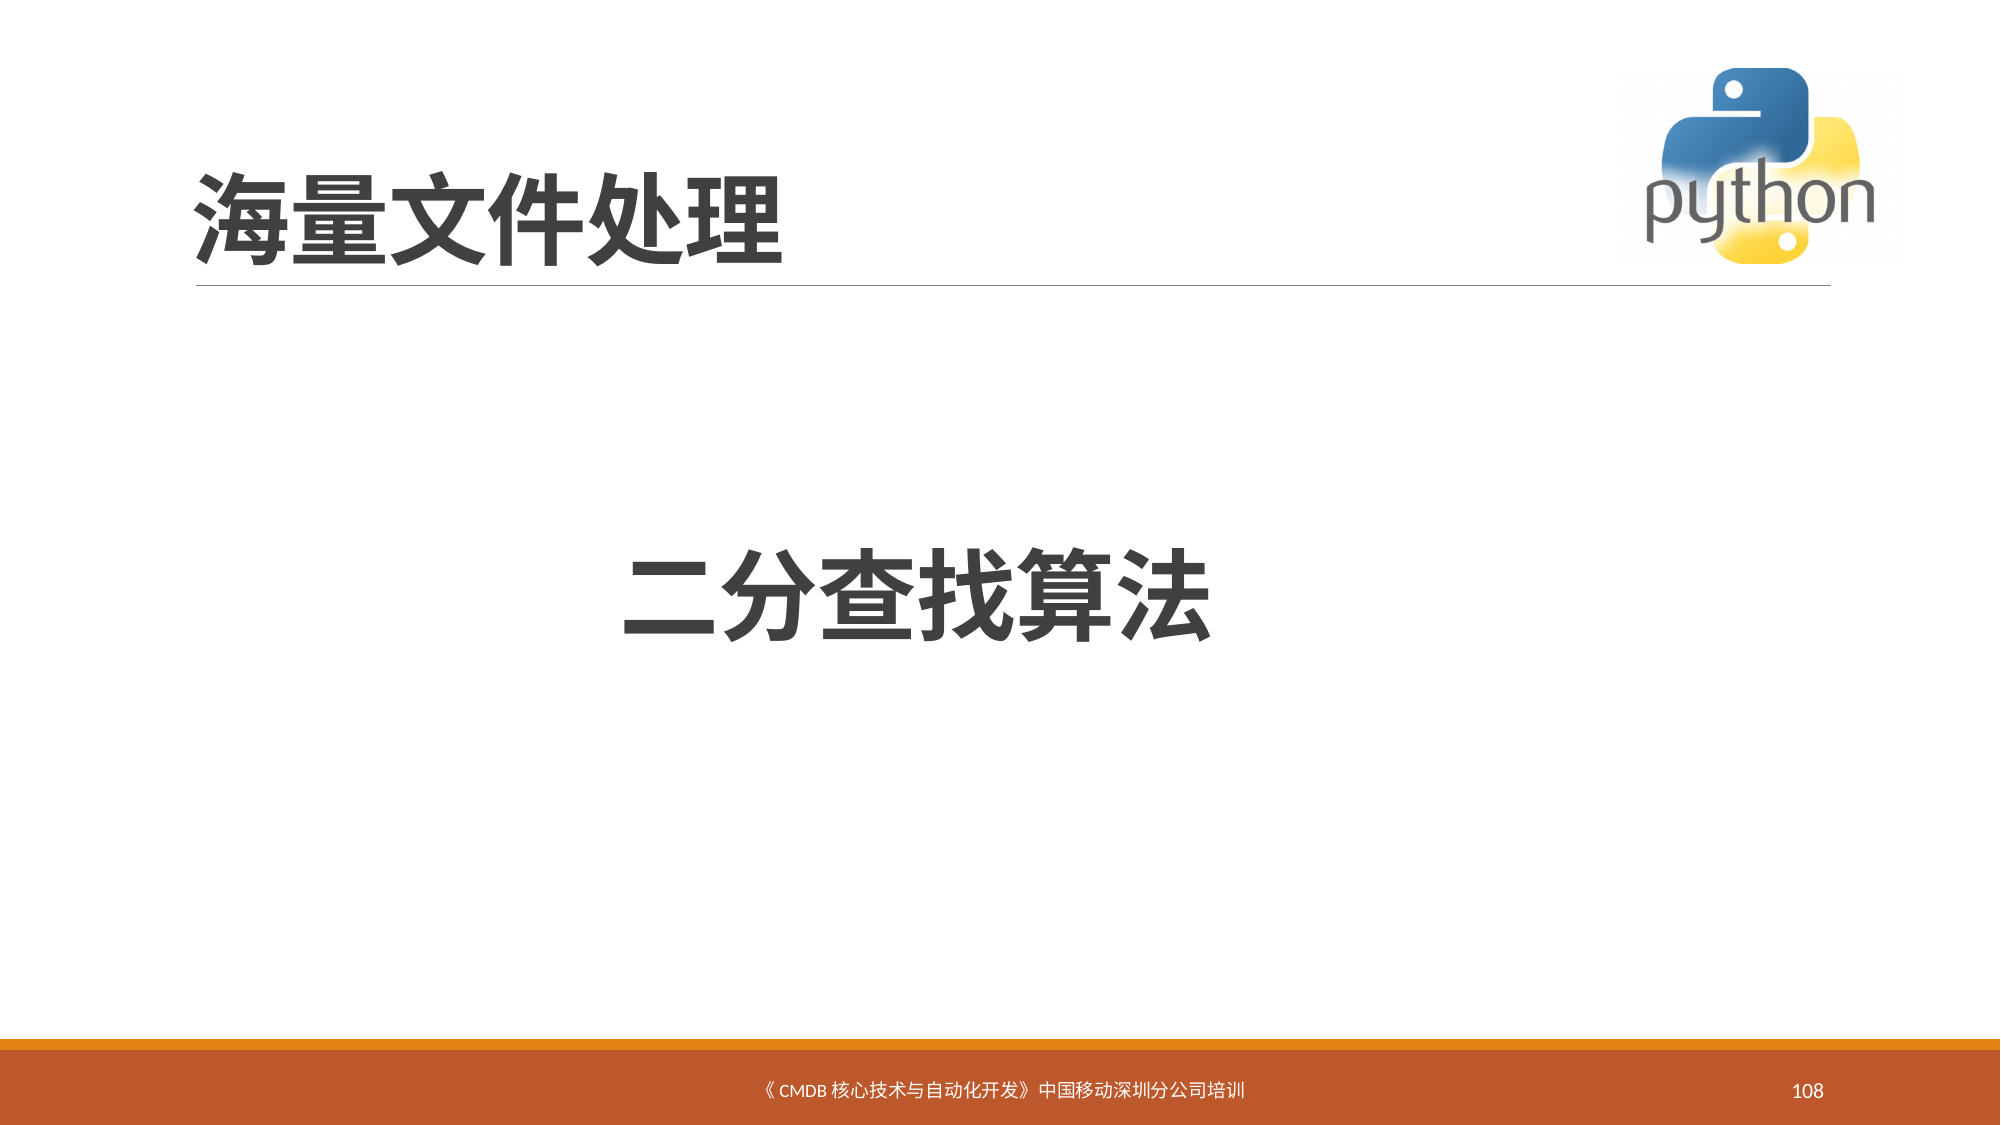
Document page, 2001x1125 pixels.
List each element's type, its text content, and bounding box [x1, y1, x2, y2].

picture [1616, 68, 1906, 264]
text_box 海量文件处理 [175, 46, 1826, 285]
slide_number 108 [1624, 1059, 1840, 1120]
title 二分查找算法 [604, 423, 2000, 662]
footer 《CMDB核心技术与自动化开发》中国移动深圳分公司培训 [604, 1059, 1396, 1120]
